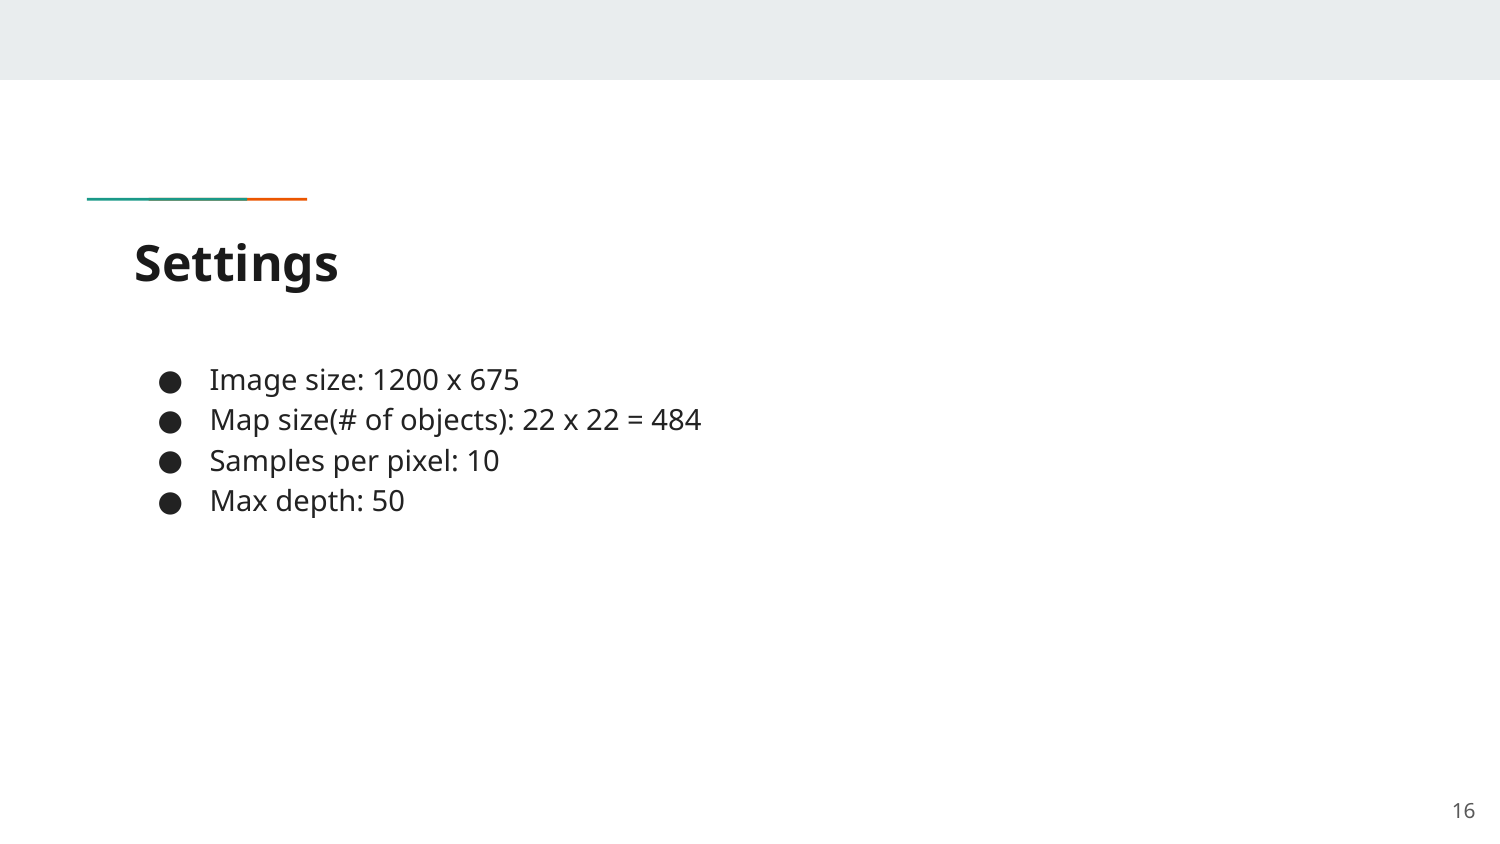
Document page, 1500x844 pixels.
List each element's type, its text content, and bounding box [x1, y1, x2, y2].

slide_number 16 [1400, 779, 1491, 844]
list Image size: 1200 x 675 Map size(# of objects): 22 x 22 = 484 Samples per pixel: 10 Max depth: 50 [119, 341, 1381, 712]
title Settings [119, 216, 1381, 305]
